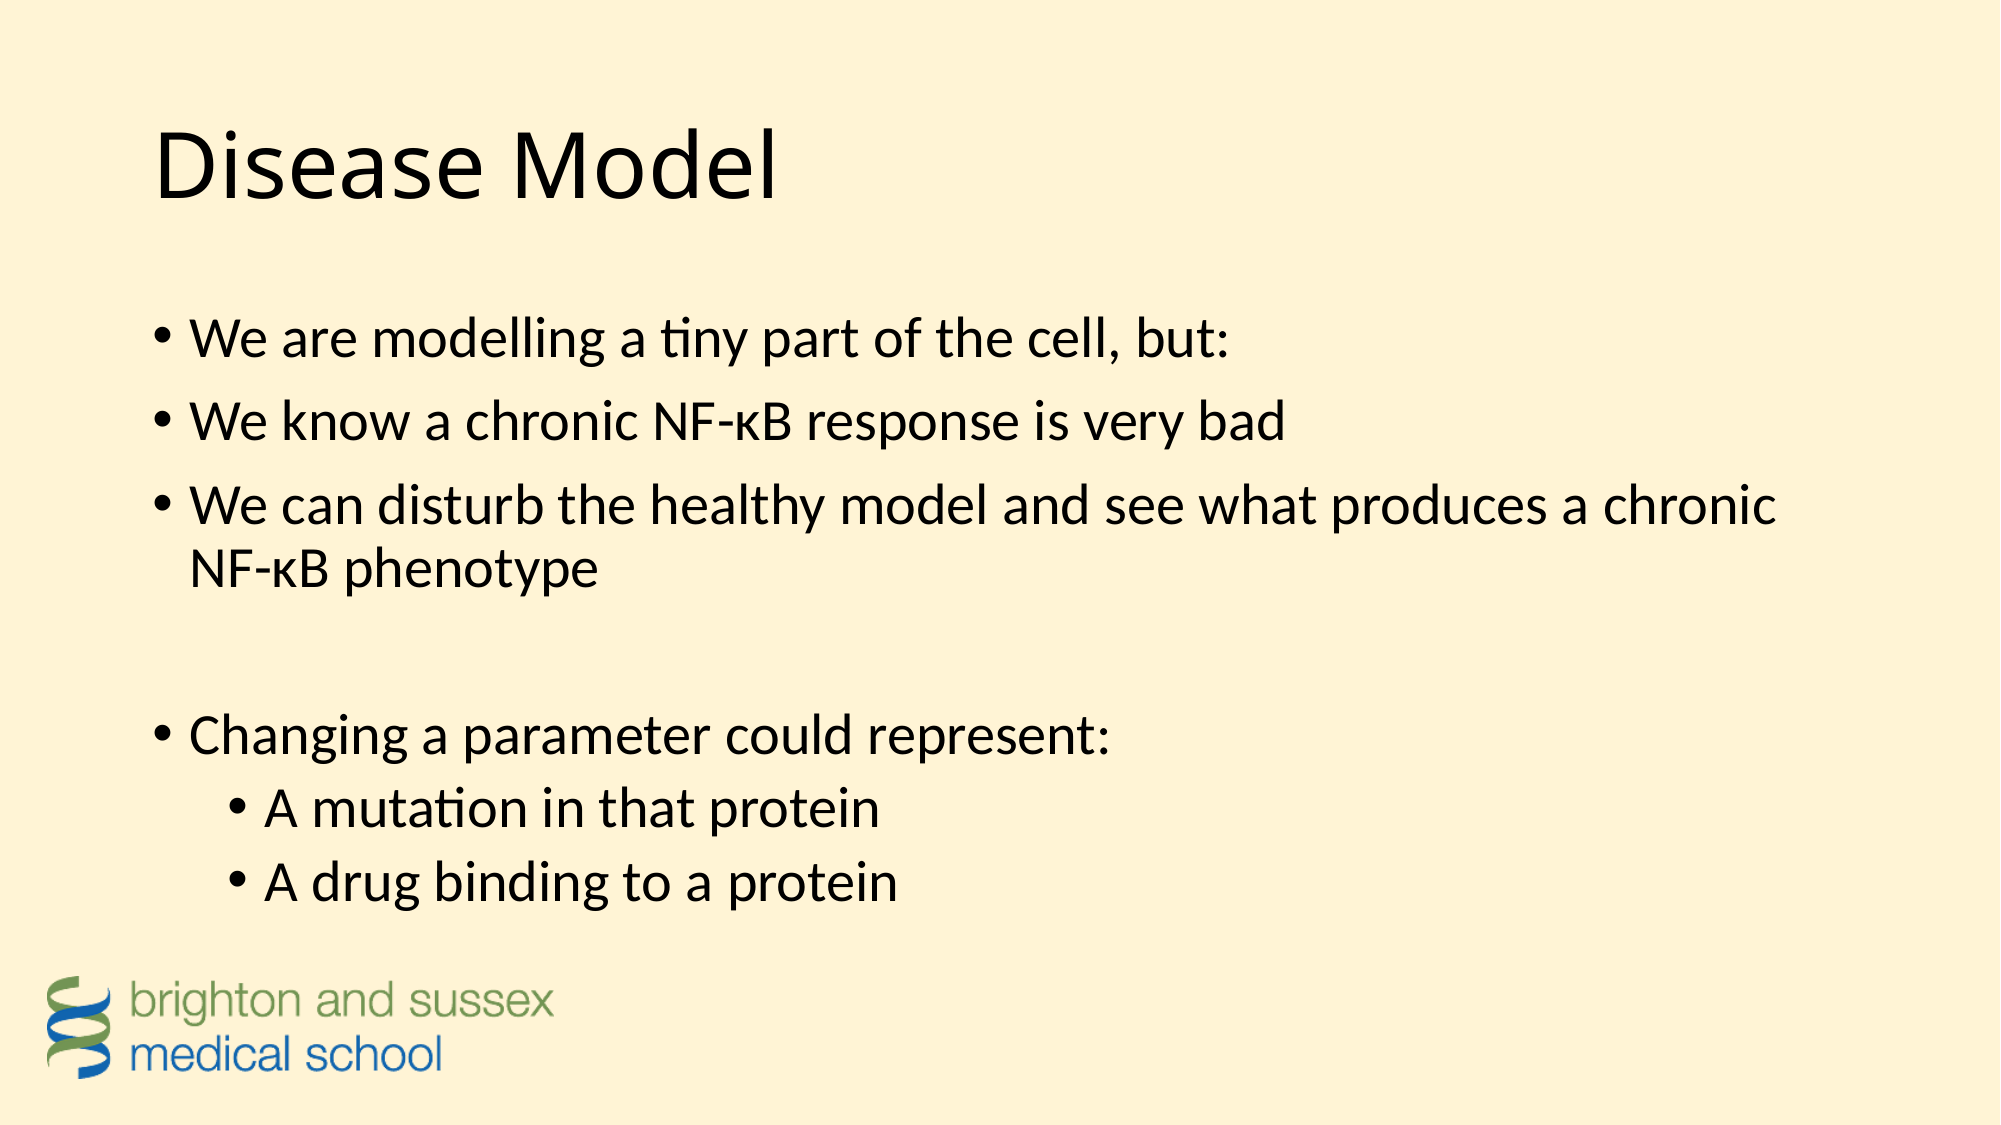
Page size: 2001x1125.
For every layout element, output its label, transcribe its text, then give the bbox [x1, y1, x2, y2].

title Disease Model [137, 59, 1863, 278]
list We are modelling a tiny part of the cell, but: We know a chronic NF-κB response is very bad We can disturb the healthy model and see what produces a chronic NF-κB phenotype Changing a parameter could represent: A mutation in that protein A drug binding to a protein [137, 299, 1863, 1014]
picture [47, 976, 554, 1079]
